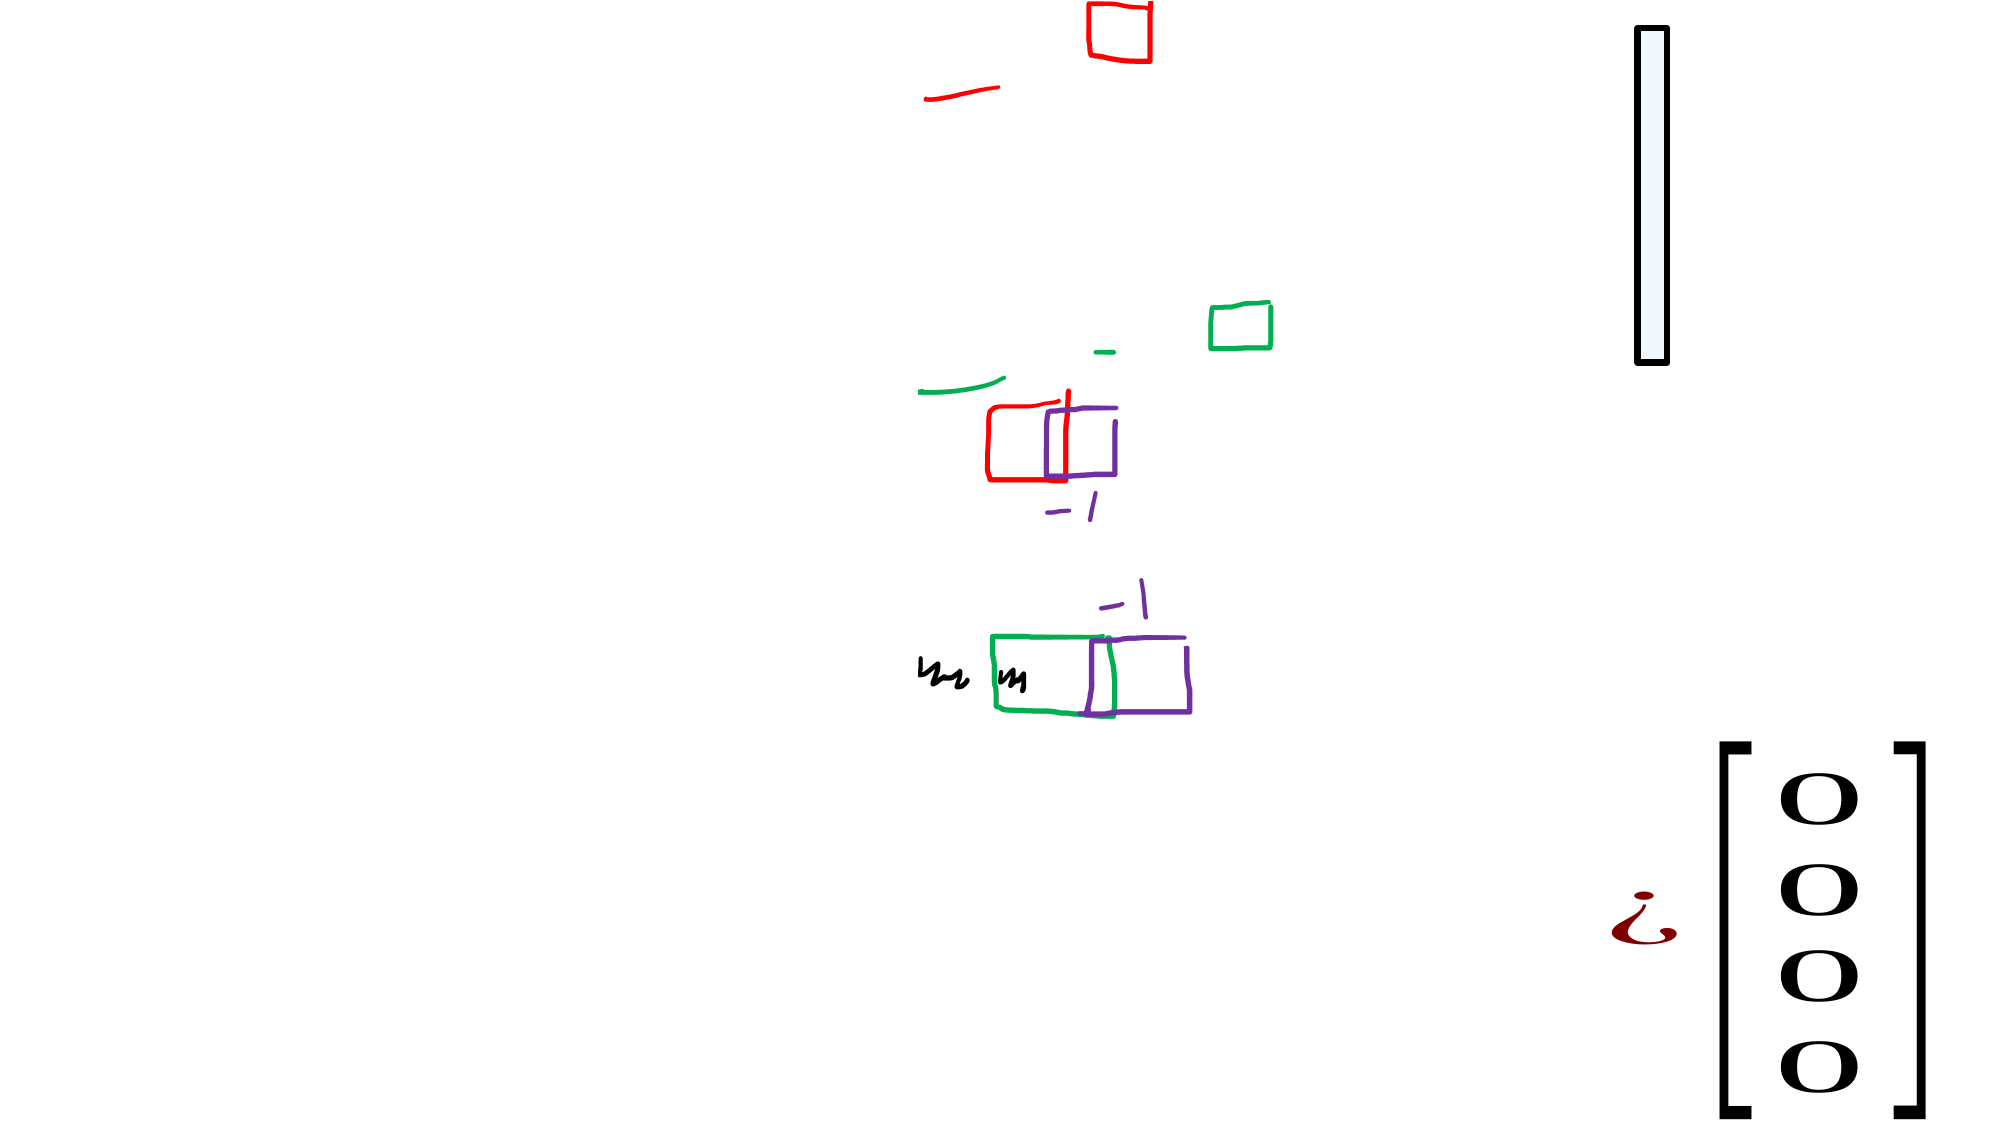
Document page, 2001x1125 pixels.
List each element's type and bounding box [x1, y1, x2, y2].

picture [918, 1, 1282, 727]
